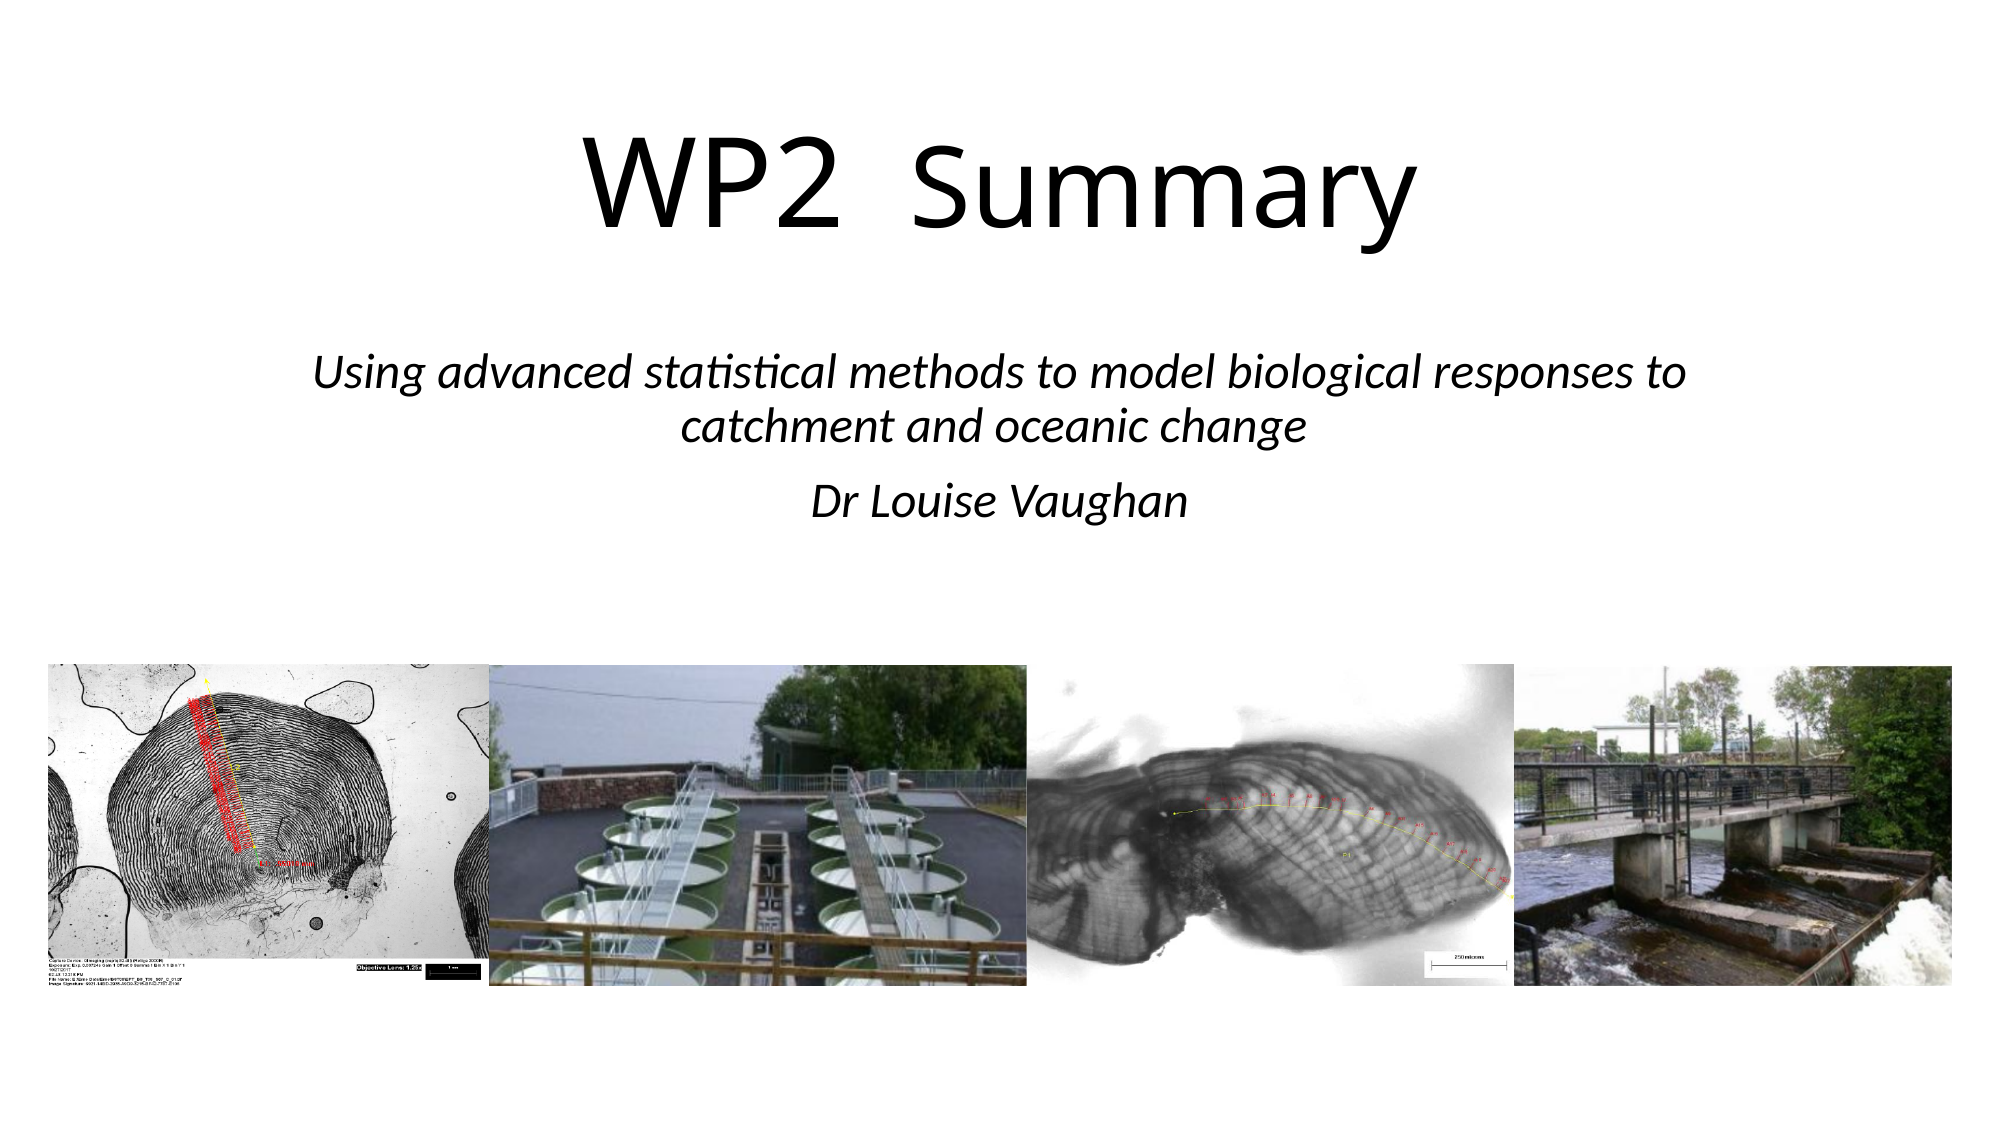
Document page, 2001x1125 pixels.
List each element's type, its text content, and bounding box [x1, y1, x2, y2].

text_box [48, 664, 1952, 986]
subtitle Using advanced statistical methods to model biological responses to catchment and oceanic change Dr Louise Vaughan [249, 337, 1750, 610]
title WP2 Summary [249, 98, 1750, 263]
